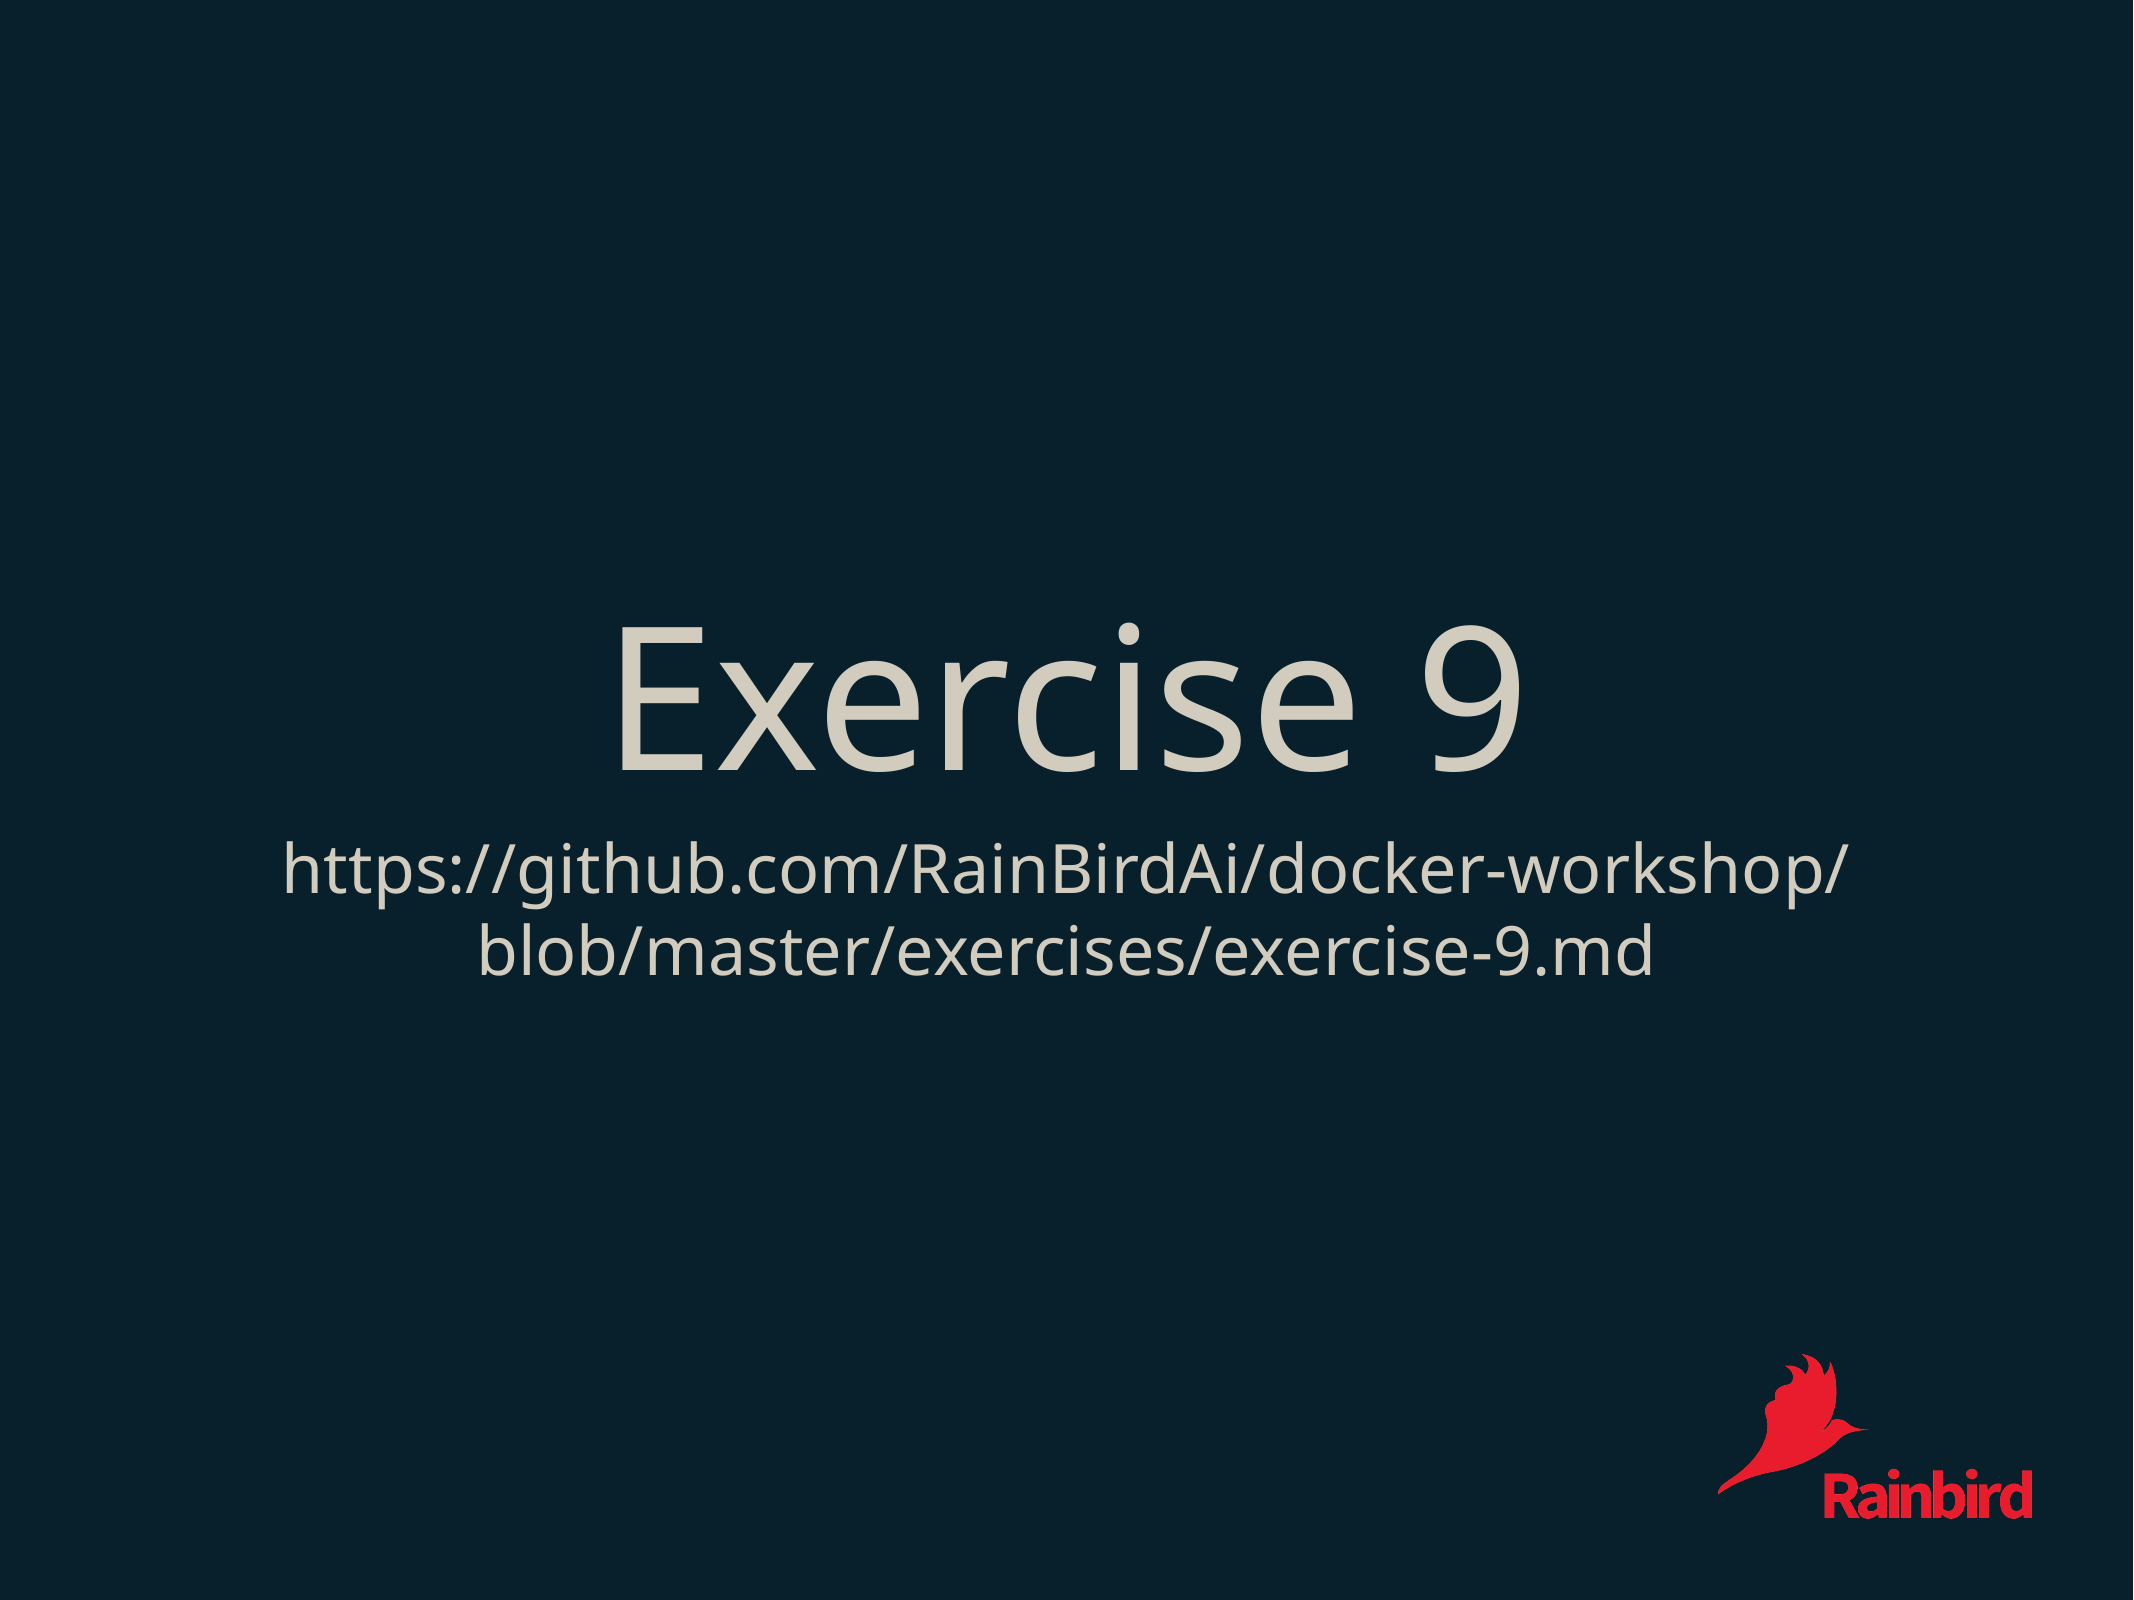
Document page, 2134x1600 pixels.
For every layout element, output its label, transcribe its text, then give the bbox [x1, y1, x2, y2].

title Exercise 9 [207, 268, 1926, 811]
picture [1718, 1354, 2032, 1519]
list https://github.com/RainBirdAi/docker-workshop/blob/master/exercises/exercise-9.md [207, 824, 1926, 1011]
